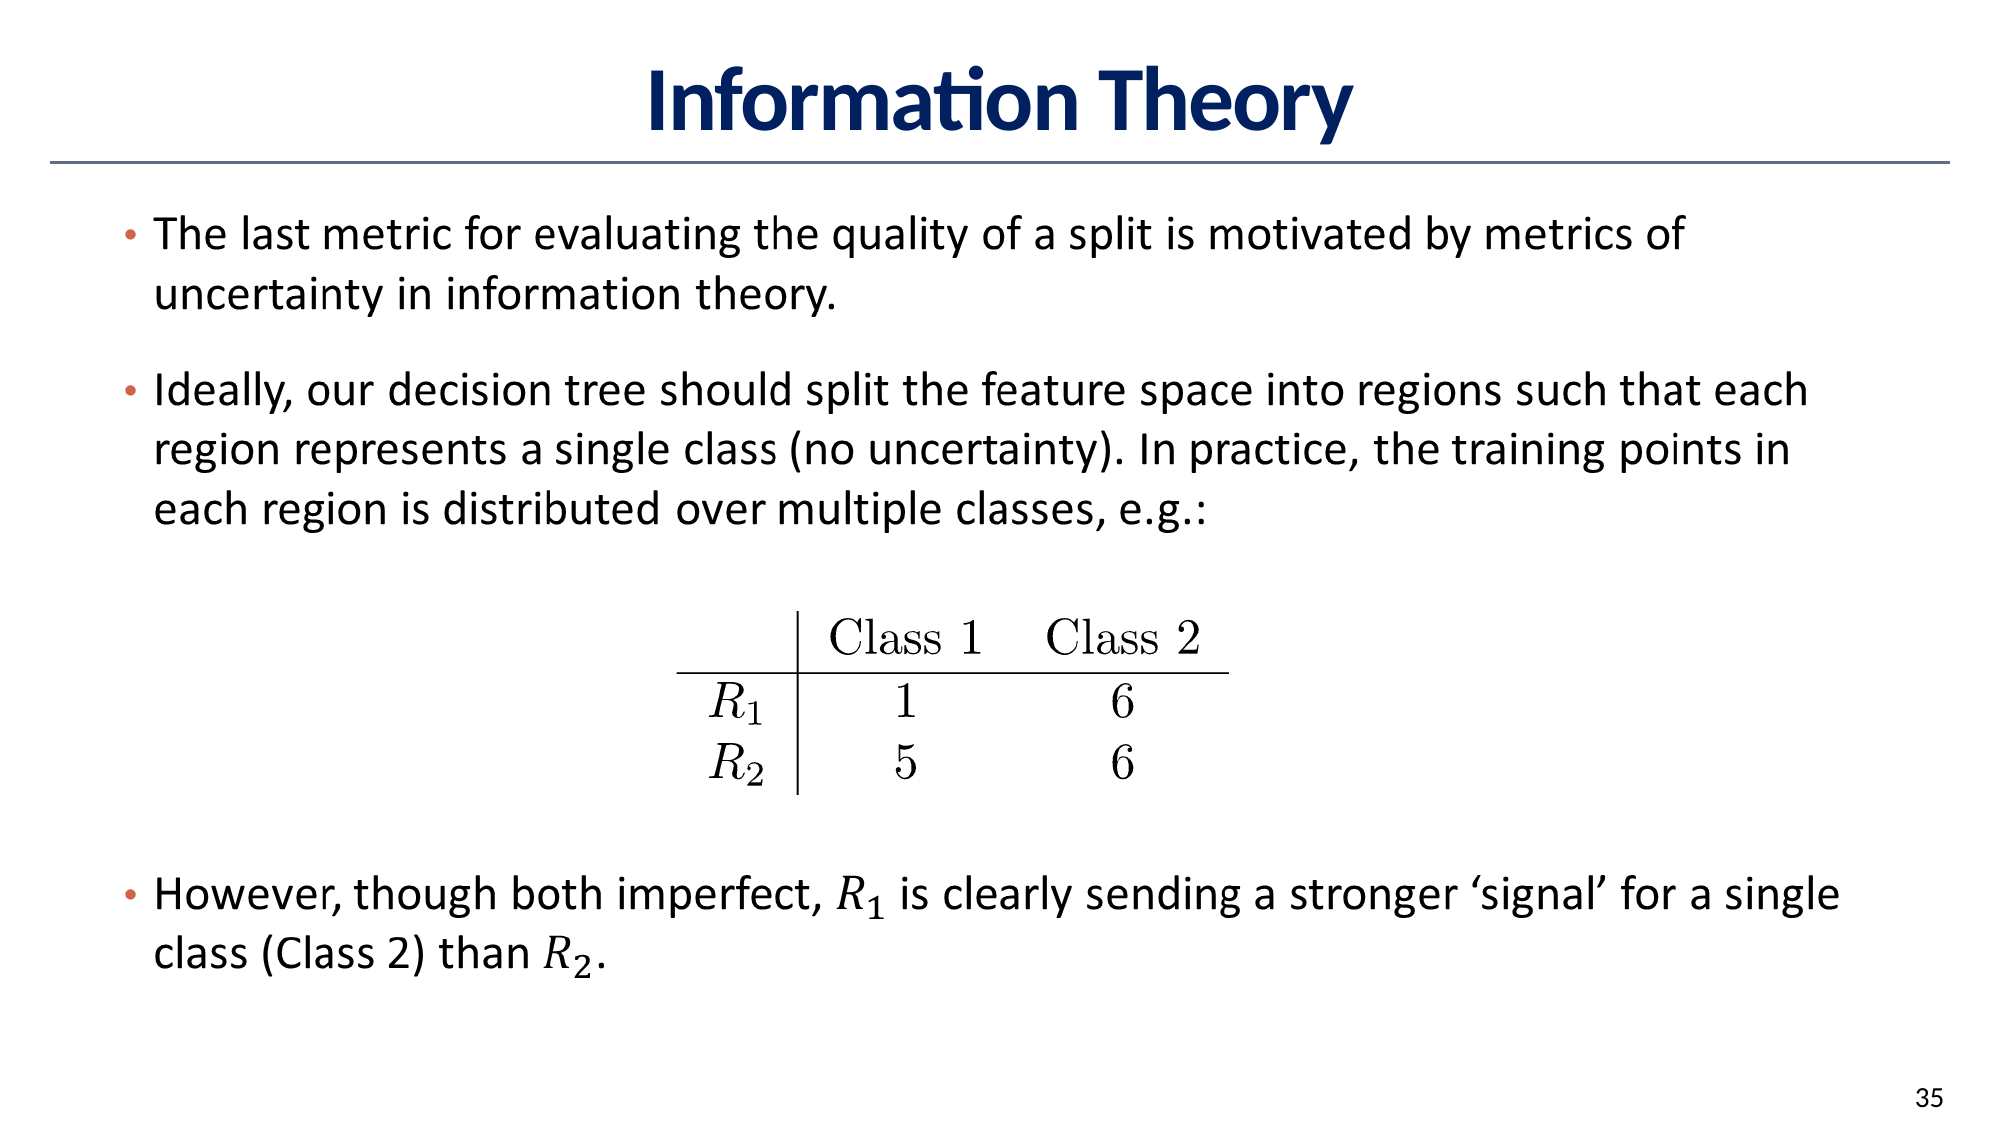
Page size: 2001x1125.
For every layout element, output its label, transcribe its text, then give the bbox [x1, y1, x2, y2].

title Information Theory [99, 24, 1900, 163]
picture [676, 611, 1229, 795]
list [99, 187, 1900, 1063]
slide_number 35 [1899, 1071, 2000, 1125]
